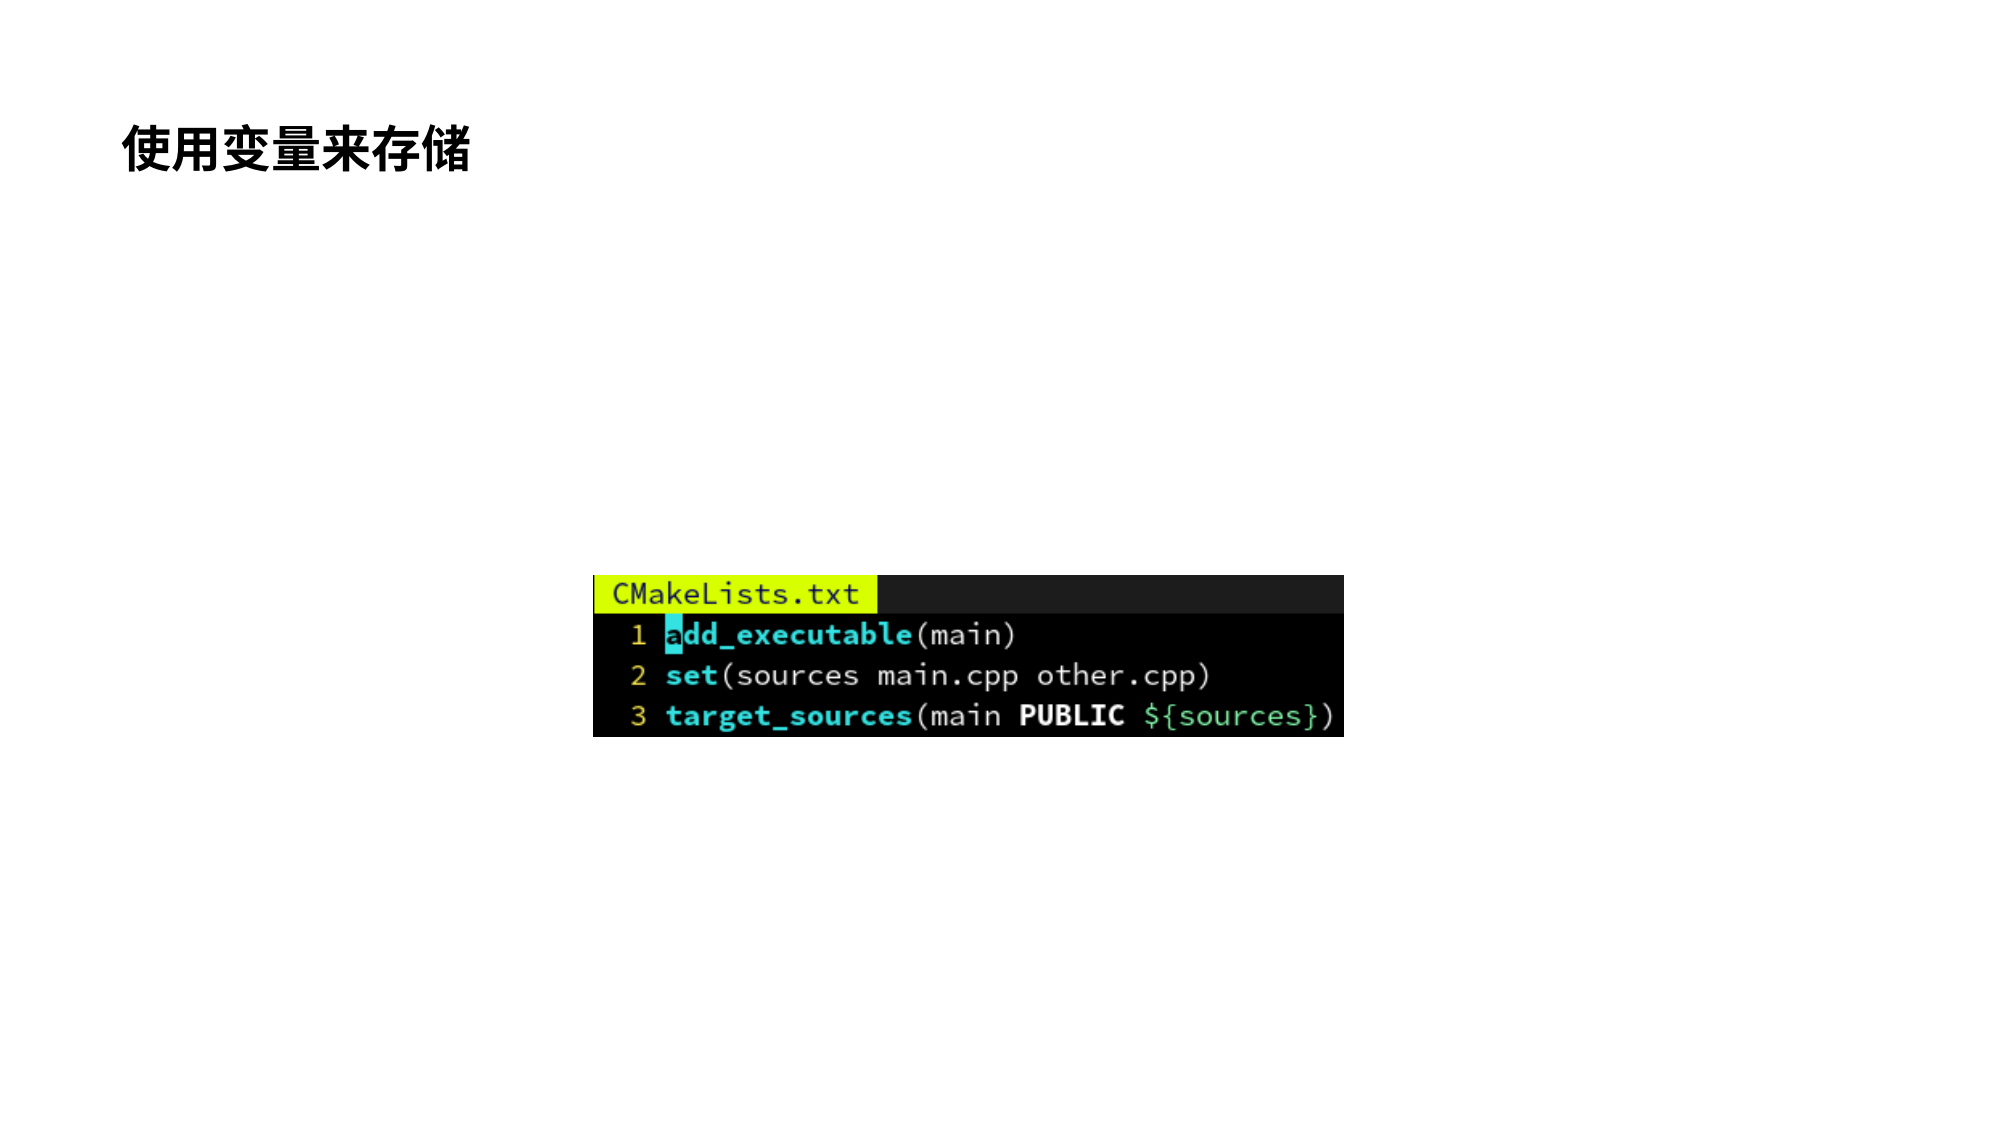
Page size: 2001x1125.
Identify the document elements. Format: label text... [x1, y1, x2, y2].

title 使用变量来存储 [106, 42, 1832, 260]
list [593, 575, 1344, 737]
